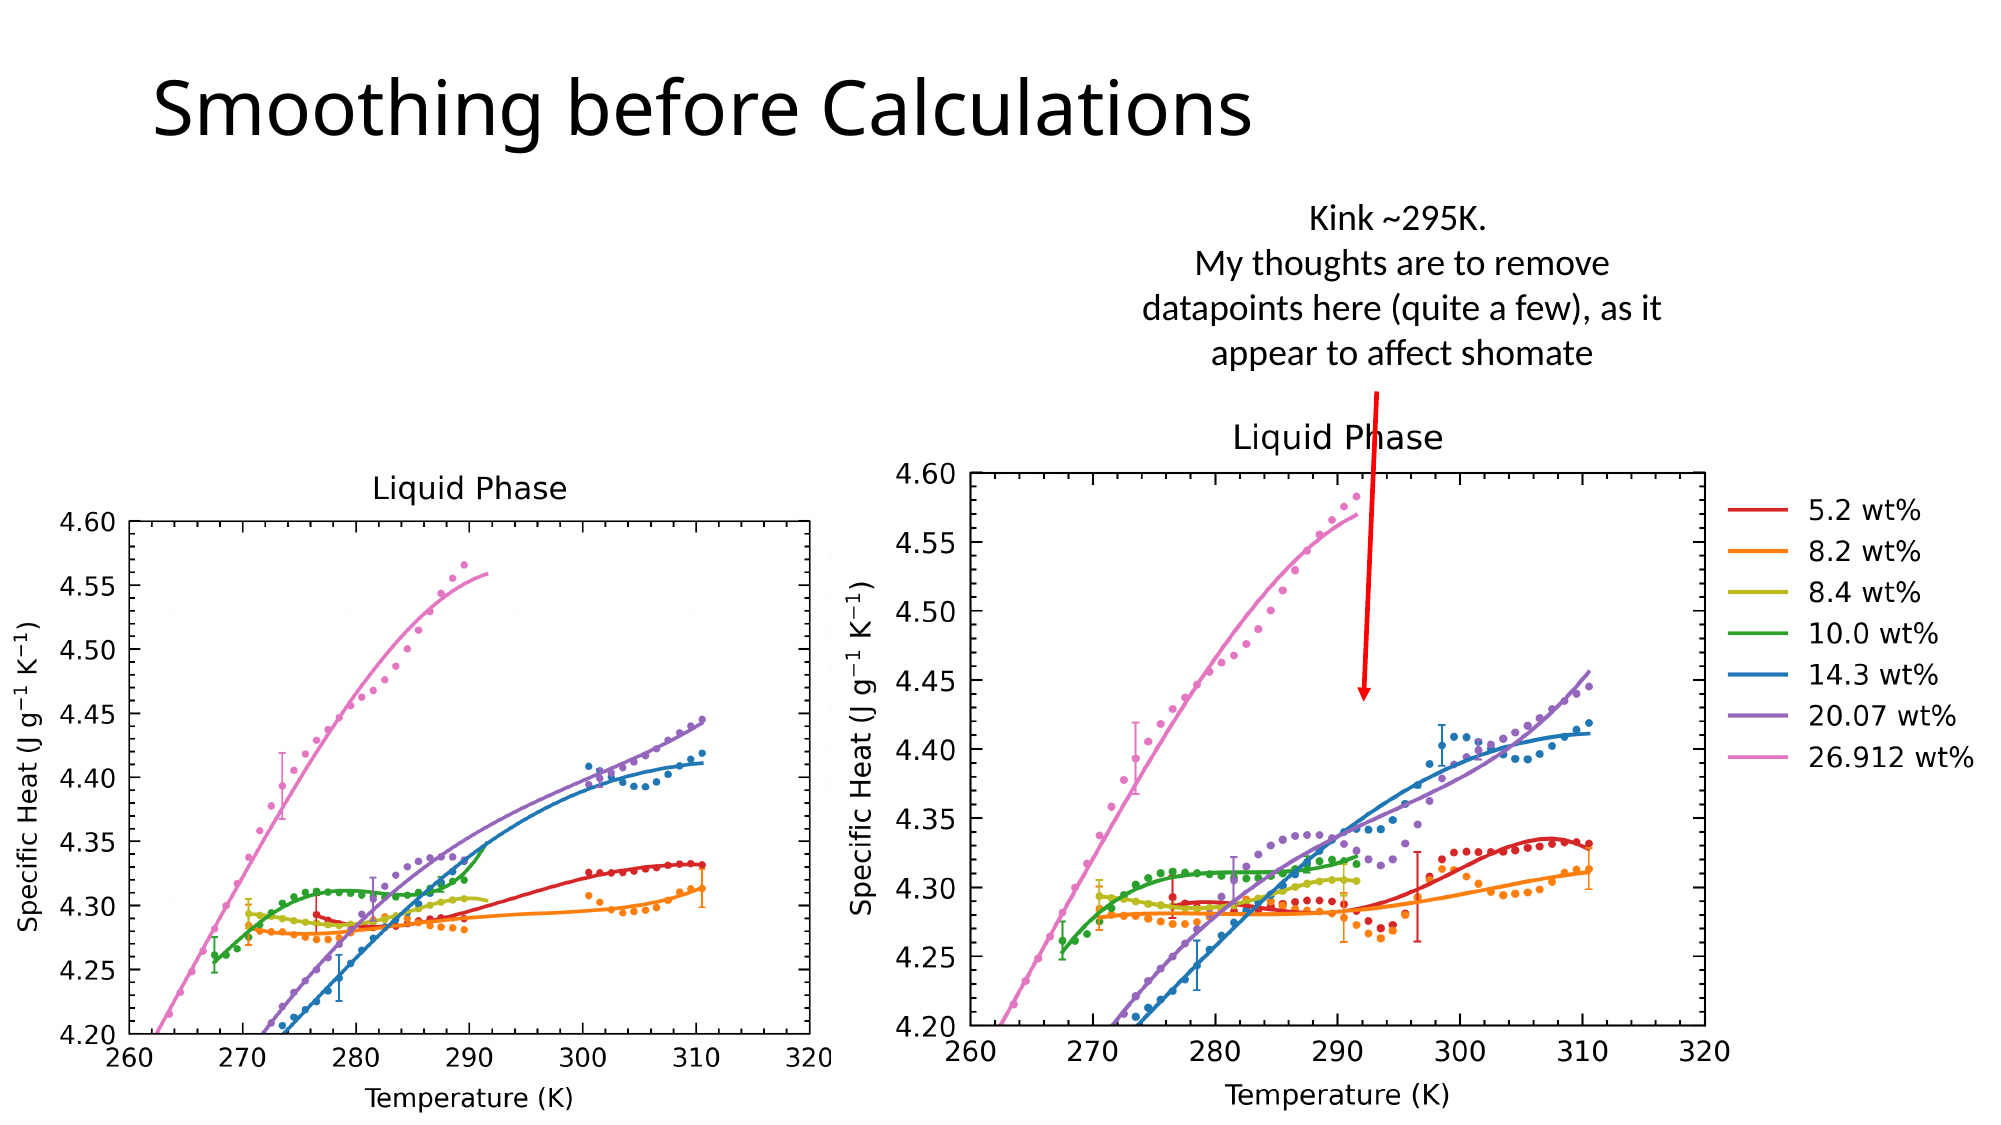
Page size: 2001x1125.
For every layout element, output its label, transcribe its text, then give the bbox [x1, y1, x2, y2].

picture [0, 408, 2000, 1125]
text_box Smoothing before Calculations [137, 59, 1913, 159]
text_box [1363, 391, 1377, 702]
text_box Kink ~295K. My thoughts are to remove datapoints here (quite a few), as it appear to affect shomate [1124, 185, 1681, 381]
